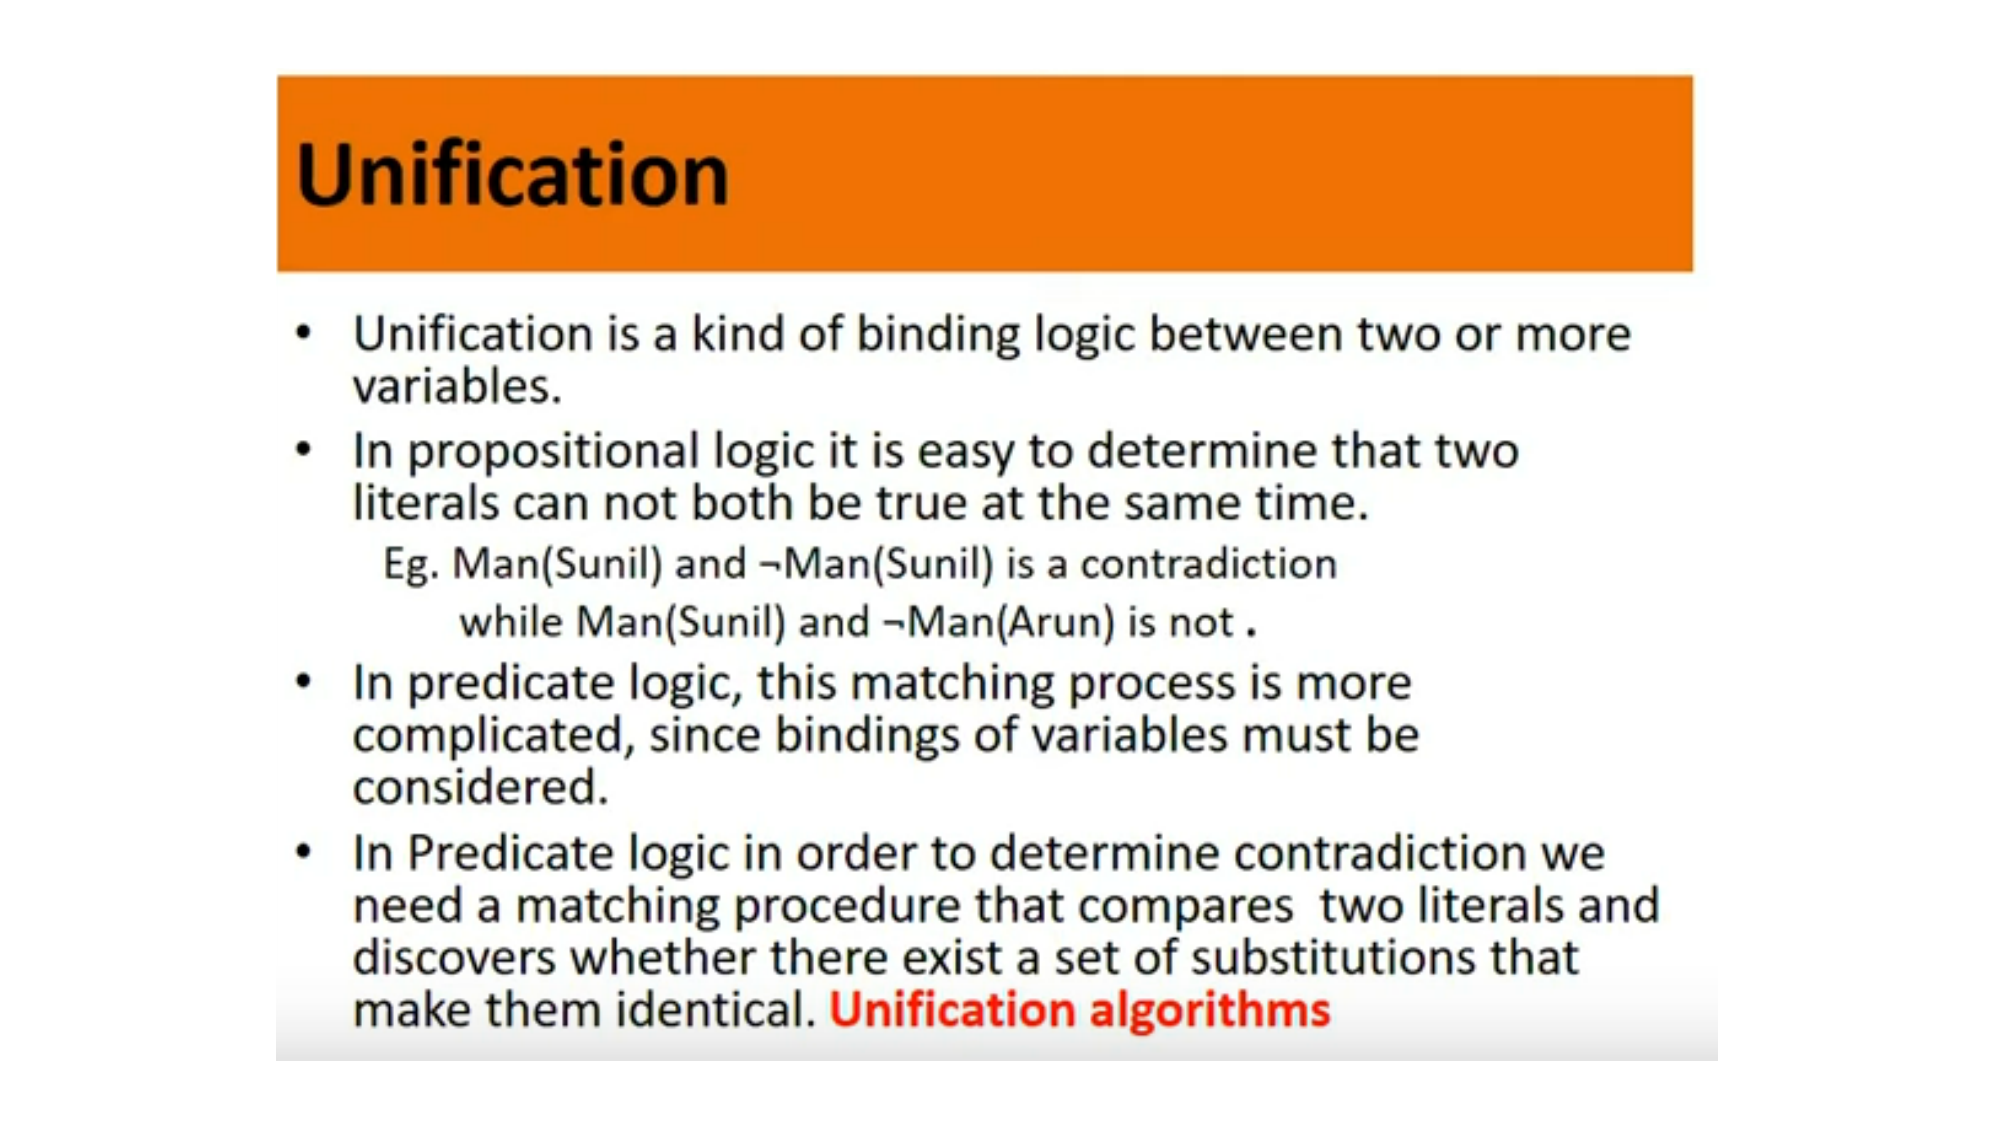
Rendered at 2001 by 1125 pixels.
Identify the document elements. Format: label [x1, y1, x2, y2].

picture [275, 68, 1718, 1061]
